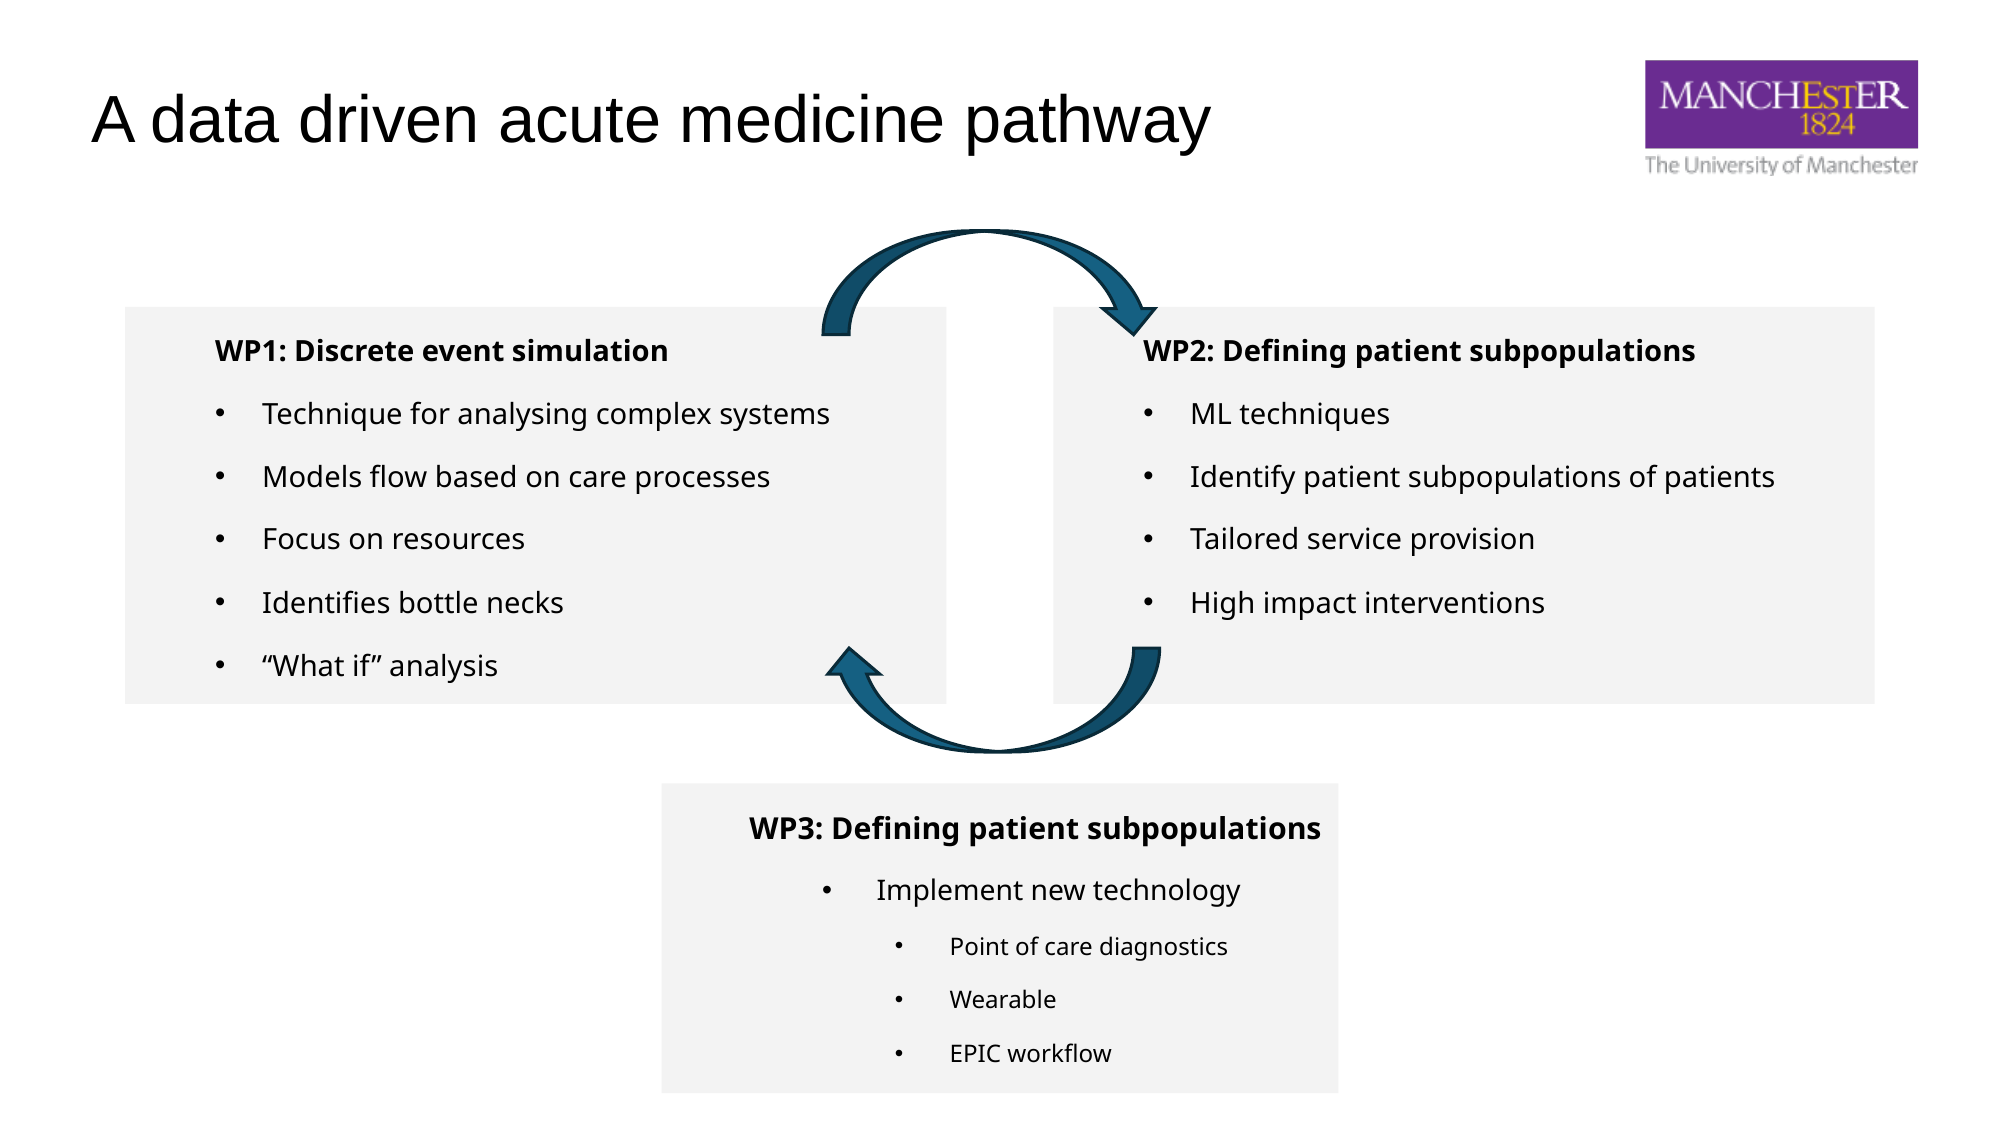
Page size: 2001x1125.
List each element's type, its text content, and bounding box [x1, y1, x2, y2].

text_box WP2: Defining patient subpopulations ML techniques Identify patient subpopulations of patients Tailored service provision High impact interventions [1053, 306, 1875, 704]
text_box A data driven acute medicine pathway [60, 78, 1263, 165]
text_box [0, 63, 1289, 149]
picture [1644, 58, 1919, 177]
text_box [821, 229, 1159, 337]
text_box [824, 645, 1162, 754]
text_box WP1: Discrete event simulation Technique for analysing complex systems Models flow based on care processes Focus on resources Identifies bottle necks “What if” analysis [125, 306, 947, 704]
text_box WP3: Defining patient subpopulations Implement new technology Point of care diagnostics Wearable EPIC workflow [661, 783, 1339, 1094]
